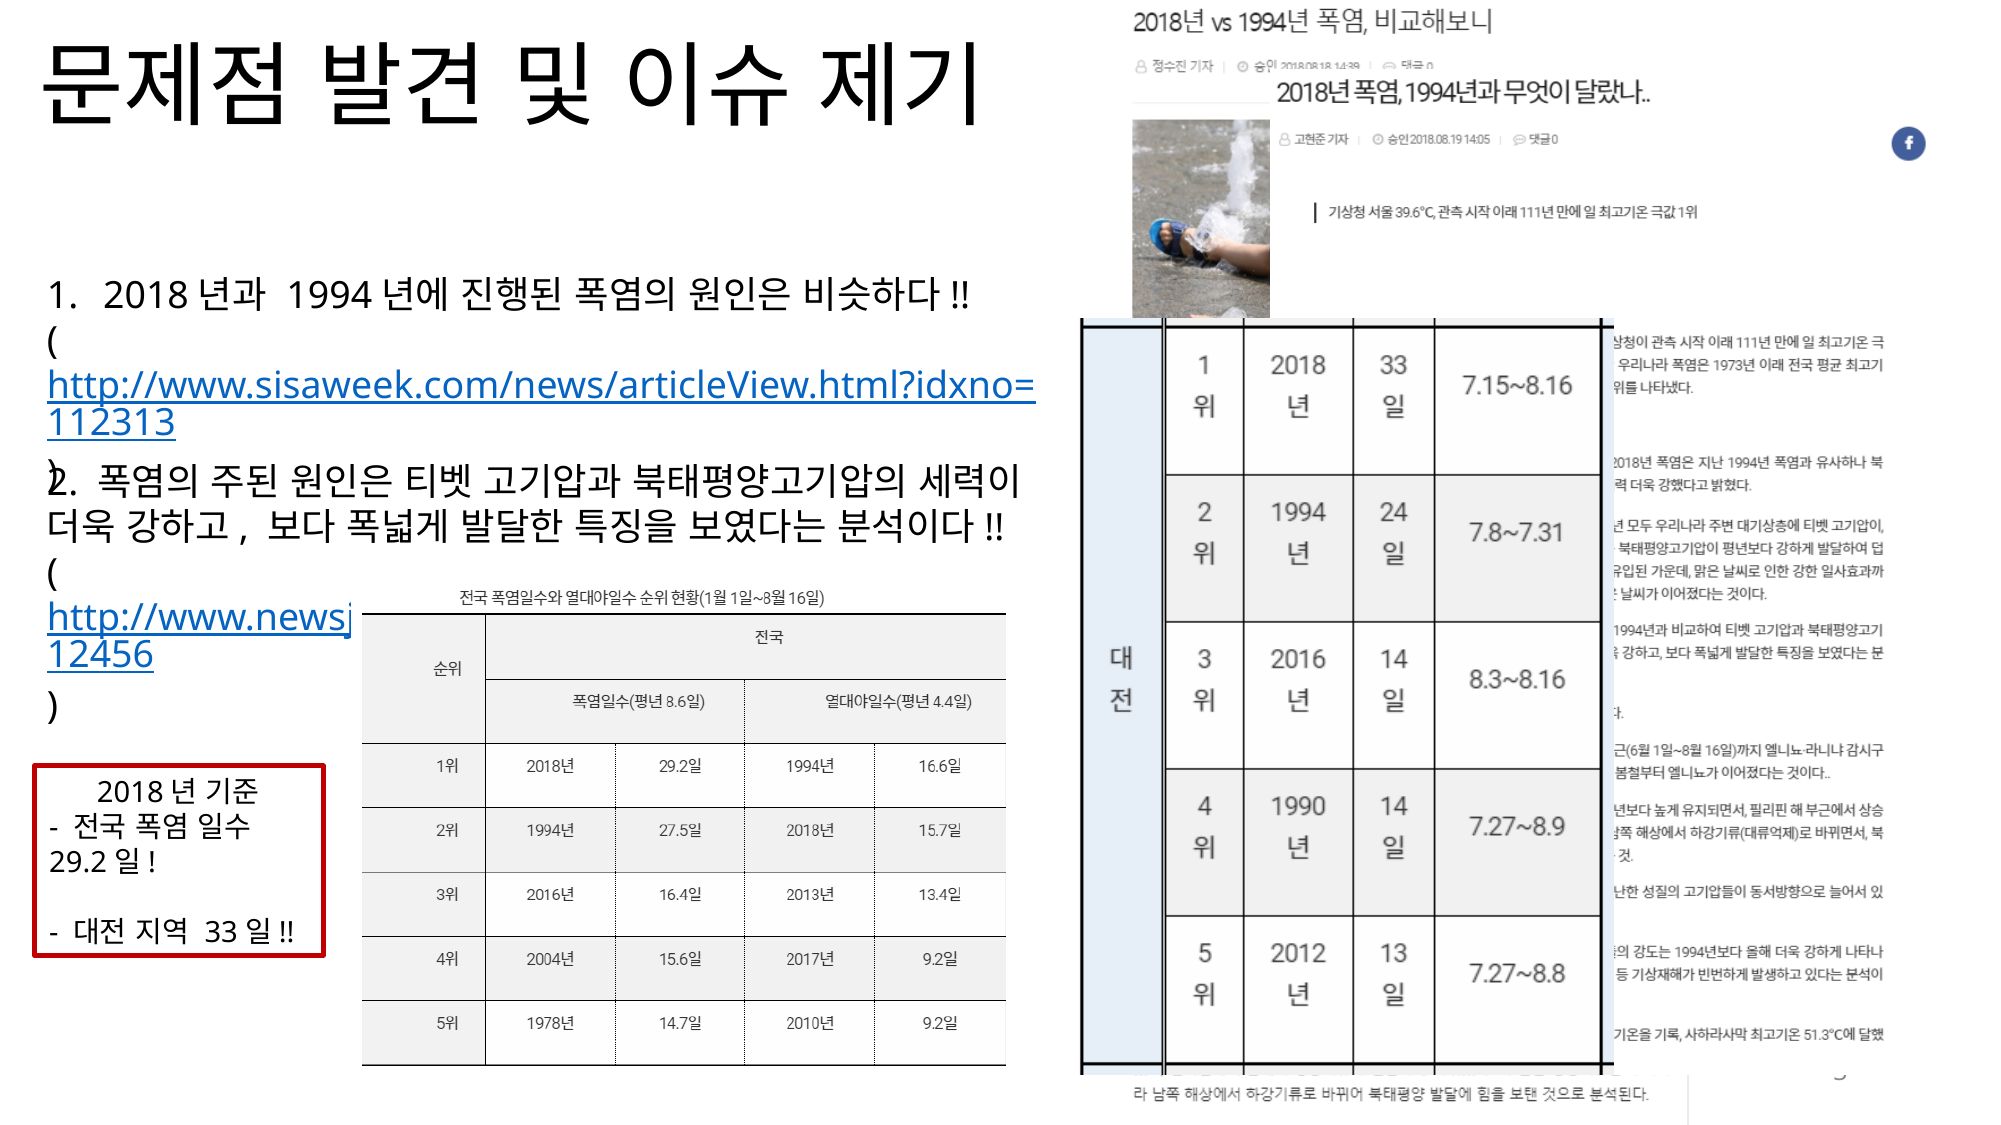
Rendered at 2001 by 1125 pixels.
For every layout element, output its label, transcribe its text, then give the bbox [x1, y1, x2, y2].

title 문제점 발견 및 이슈 제기 [24, 19, 1124, 159]
picture [1068, 0, 1928, 1125]
text_box 2018년과 1994년에 진행된 폭염의 원인은 비슷하다!! (http://www.sisaweek.com/news/articleView.html?idxno=112313) [32, 263, 1053, 450]
slide_number 3 [1690, 1075, 1863, 1103]
picture [351, 562, 1032, 1089]
text_box 2018년 기준 - 전국 폭염 일수 29.2일! - 대전 지역 33일!! [34, 765, 324, 956]
text_box 2. 폭염의 주된 원인은 티벳 고기압과 북태평양고기압의 세력이 더욱 강하고, 보다 폭넓게 발달한 특징을 보였다는 분석이다!! (http://www.newsje.com/news/articleView.html?idxno=112456) [32, 450, 1053, 697]
